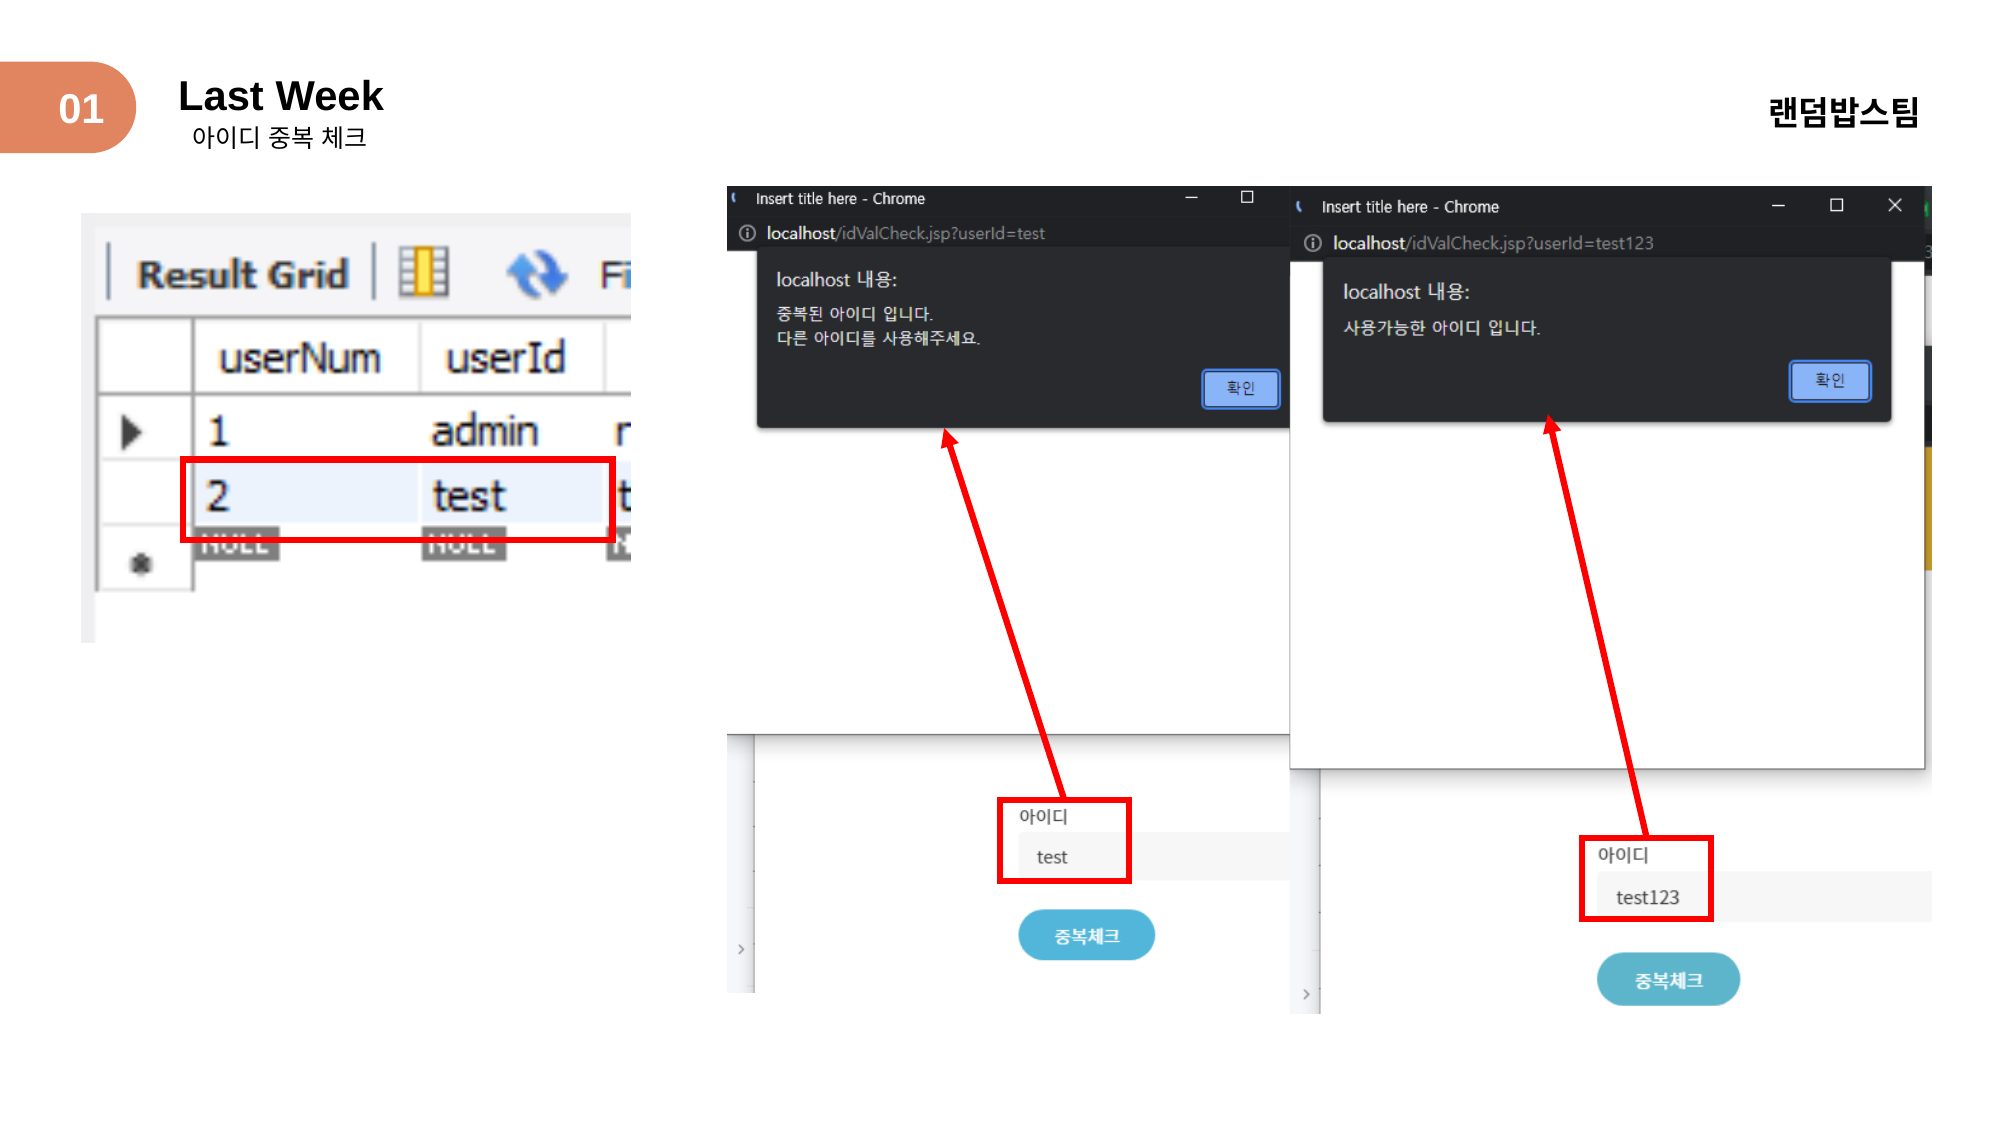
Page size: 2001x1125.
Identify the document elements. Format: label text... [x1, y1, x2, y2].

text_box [944, 427, 1065, 801]
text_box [1547, 414, 1647, 839]
text_box Last Week [163, 61, 400, 127]
text_box 아이디 중복 체크 [177, 114, 383, 160]
picture [81, 213, 631, 643]
picture [727, 186, 1932, 1014]
text_box [0, 60, 138, 155]
text_box 01 [43, 74, 120, 140]
text_box 랜덤밥스팀 [1753, 84, 1936, 140]
